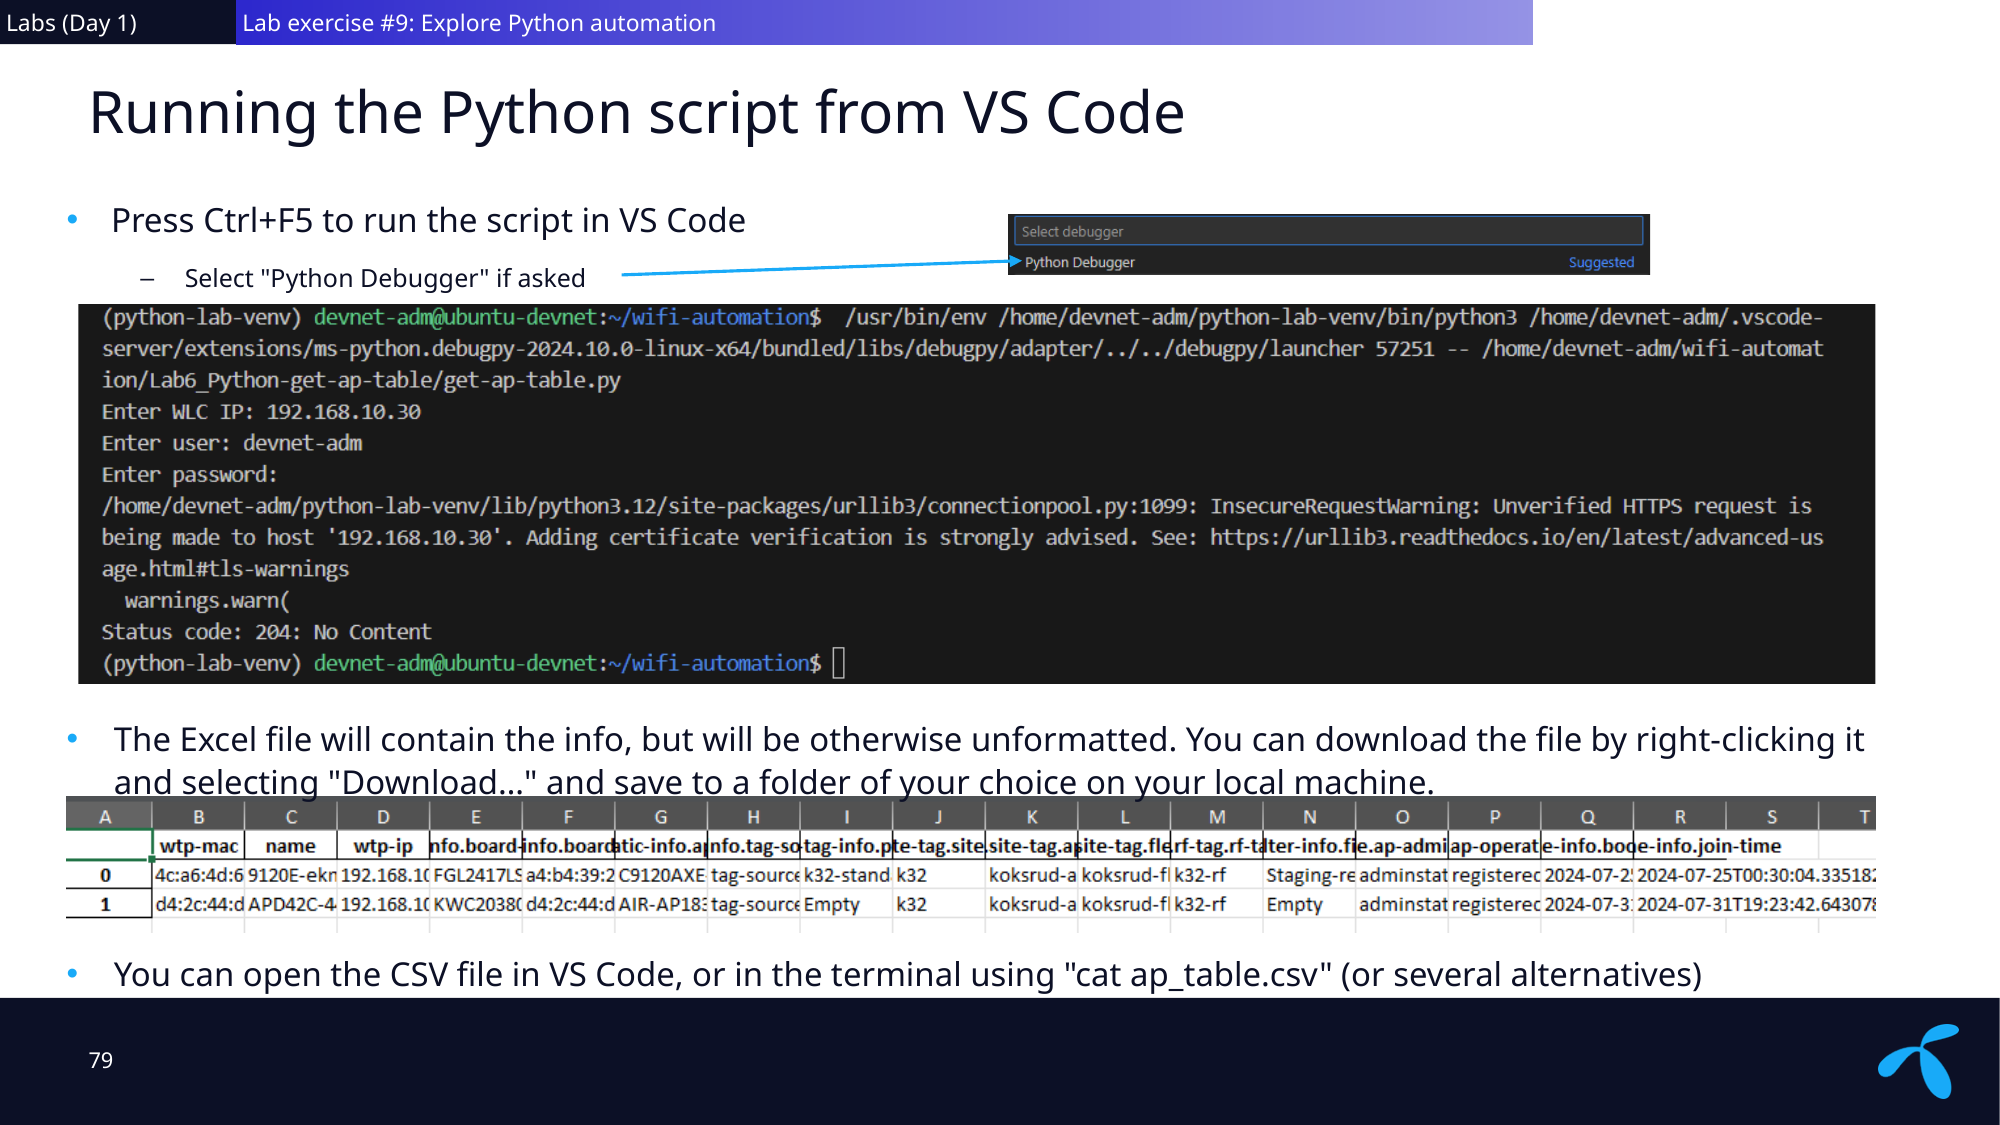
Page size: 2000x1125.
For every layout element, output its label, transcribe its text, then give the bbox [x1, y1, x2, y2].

picture [1007, 214, 1651, 276]
title Running the Python script from VS Code [88, 70, 1911, 160]
text_box The Excel file will contain the info, but will be otherwise unformatted. You can download the file by right-clicking it and selecting "Download…" and save to a folder of your choice on your local machine. You can open the CSV file in VS Code, or in the terminal using "cat ap_table.csv" (or several alternatives) [66, 942, 1876, 1025]
picture [66, 796, 1876, 933]
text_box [621, 260, 1023, 276]
footer Labs (Day 1) [0, 0, 236, 45]
picture [78, 303, 1876, 685]
list Press Ctrl+F5 to run the script in VS Code Select "Python Debugger" if asked [66, 165, 1583, 375]
text_box Lab exercise #9: Explore Python automation [236, 0, 1533, 45]
slide_number 79 [88, 1025, 237, 1099]
picture [1878, 1024, 1959, 1099]
text_box The Excel file will contain the info, but will be otherwise unformatted. You can download the file by right-clicking it and selecting "Download…" and save to a folder of your choice on your local machine. You can open the CSV file in VS Code, or in the terminal using "cat ap_table.csv" (or several alternatives) [66, 685, 1876, 794]
